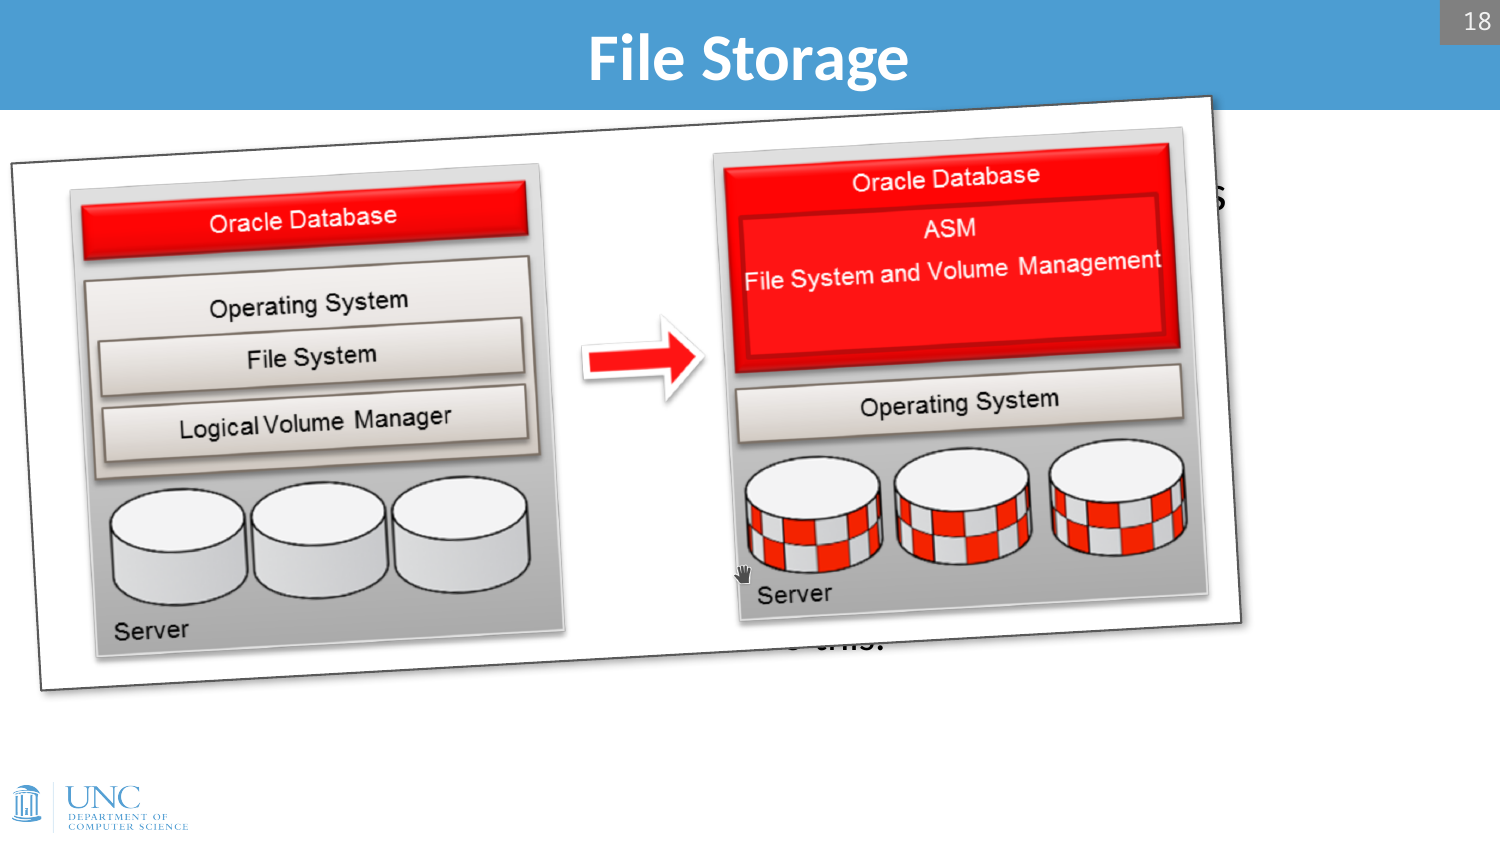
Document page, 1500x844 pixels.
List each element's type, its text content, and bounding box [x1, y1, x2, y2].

picture [14, 97, 1240, 689]
list The DBMS stores a database as one or more files on disk typically in a proprietary format. The OS does not know anything about the contents of these files. We will discuss portable file formats next week… Early systems in the 1980s used custom filesystems on raw block storage. Some enterprise DBMSs still support this. Most newer DBMSs do not do this. [225, 159, 1275, 760]
text_box 18 [1439, 0, 1500, 45]
picture [12, 782, 188, 833]
title File Storage [0, 0, 1500, 110]
